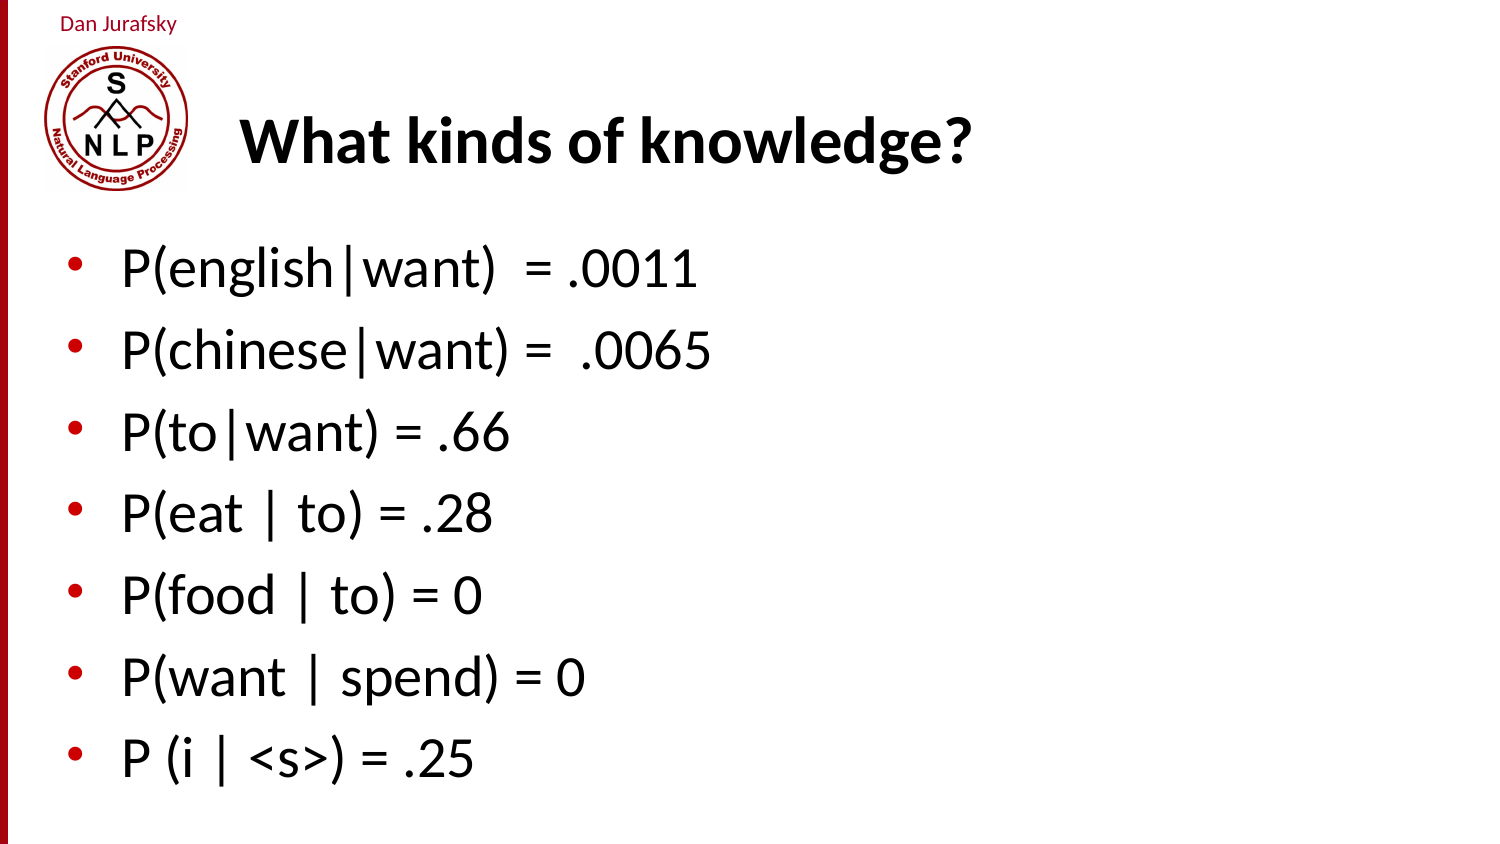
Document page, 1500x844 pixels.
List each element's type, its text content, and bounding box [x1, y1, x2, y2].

text_box P(english|want) = .0011 P(chinese|want) = .0065 P(to|want) = .66 P(eat | to) = .28 P(food | to) = 0 P(want | spend) = 0 P (i | <s>) = .25 [49, 221, 1450, 769]
picture [44, 46, 188, 191]
text_box What kinds of knowledge? [224, 62, 1450, 185]
